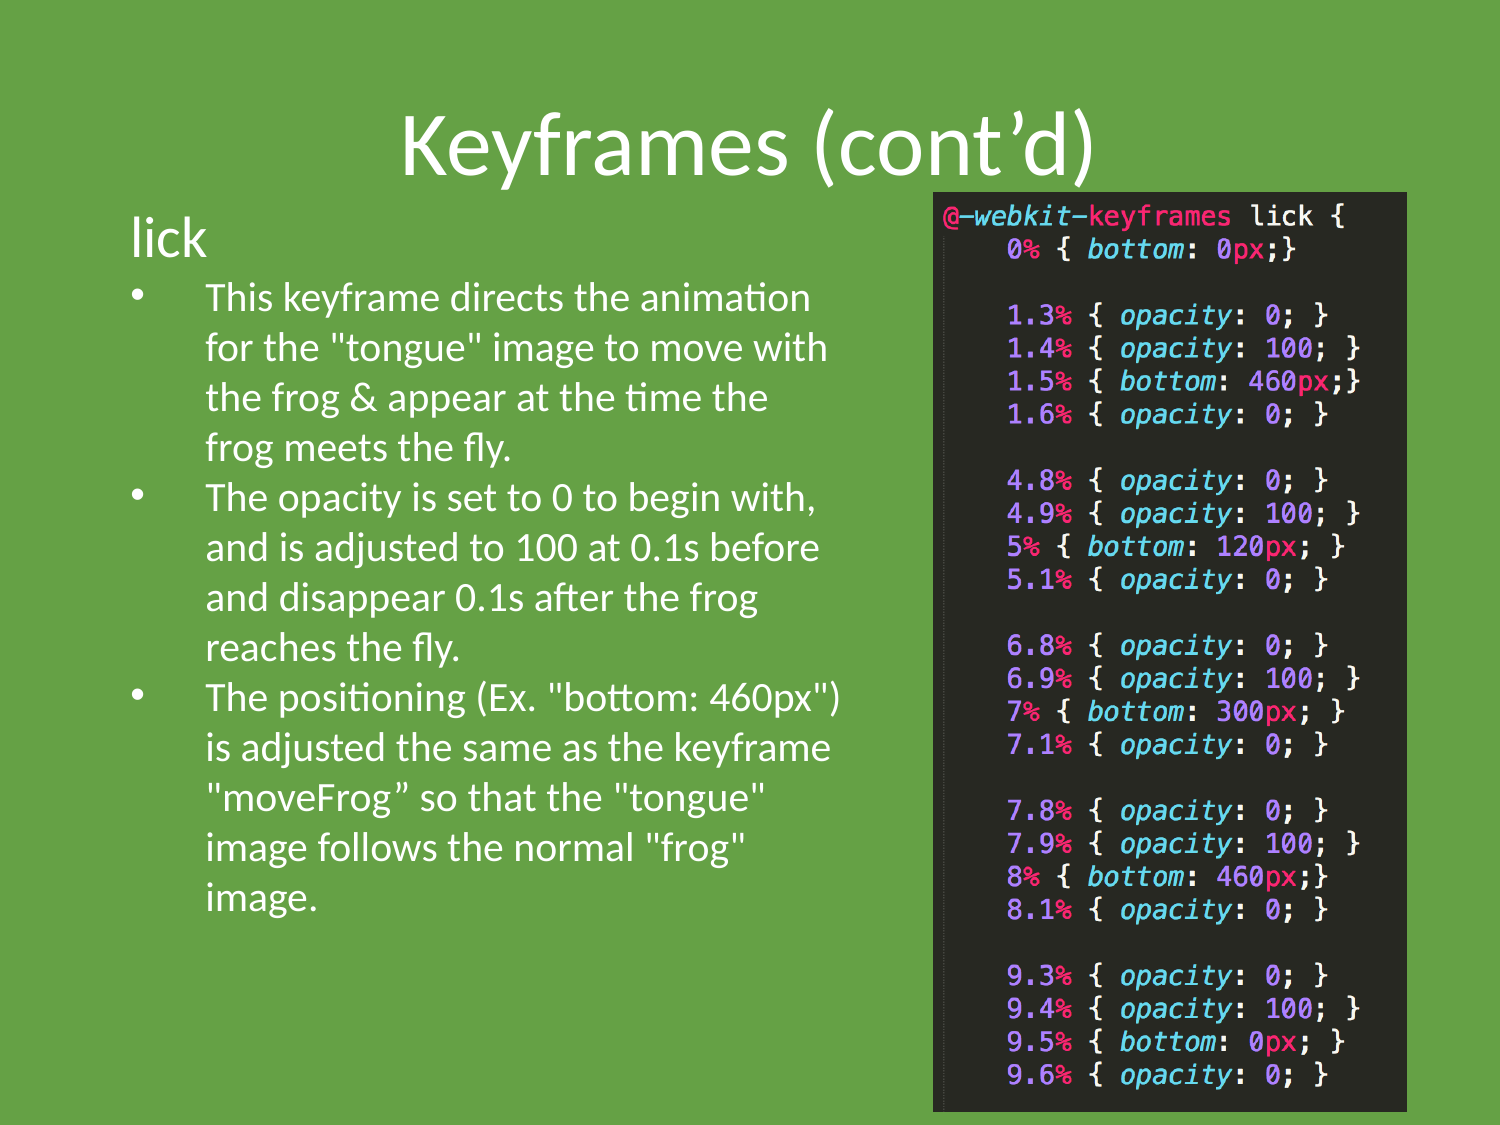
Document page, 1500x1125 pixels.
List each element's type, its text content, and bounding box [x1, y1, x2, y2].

picture [933, 191, 1408, 1112]
title Keyframes (cont’d) [75, 45, 1425, 233]
text_box lick This keyframe directs the animation for the "tongue" image to move with the frog & appear at the time the frog meets the fly. The opacity is set to 0 to begin with, and is adjusted to 100 at 0.1s before and disappear 0.1s after the frog reaches the fly. The positioning (Ex. "bottom: 460px") is adjusted the same as the keyframe "moveFrog” so that the "tongue" image follows the normal "frog" image. [115, 192, 861, 927]
